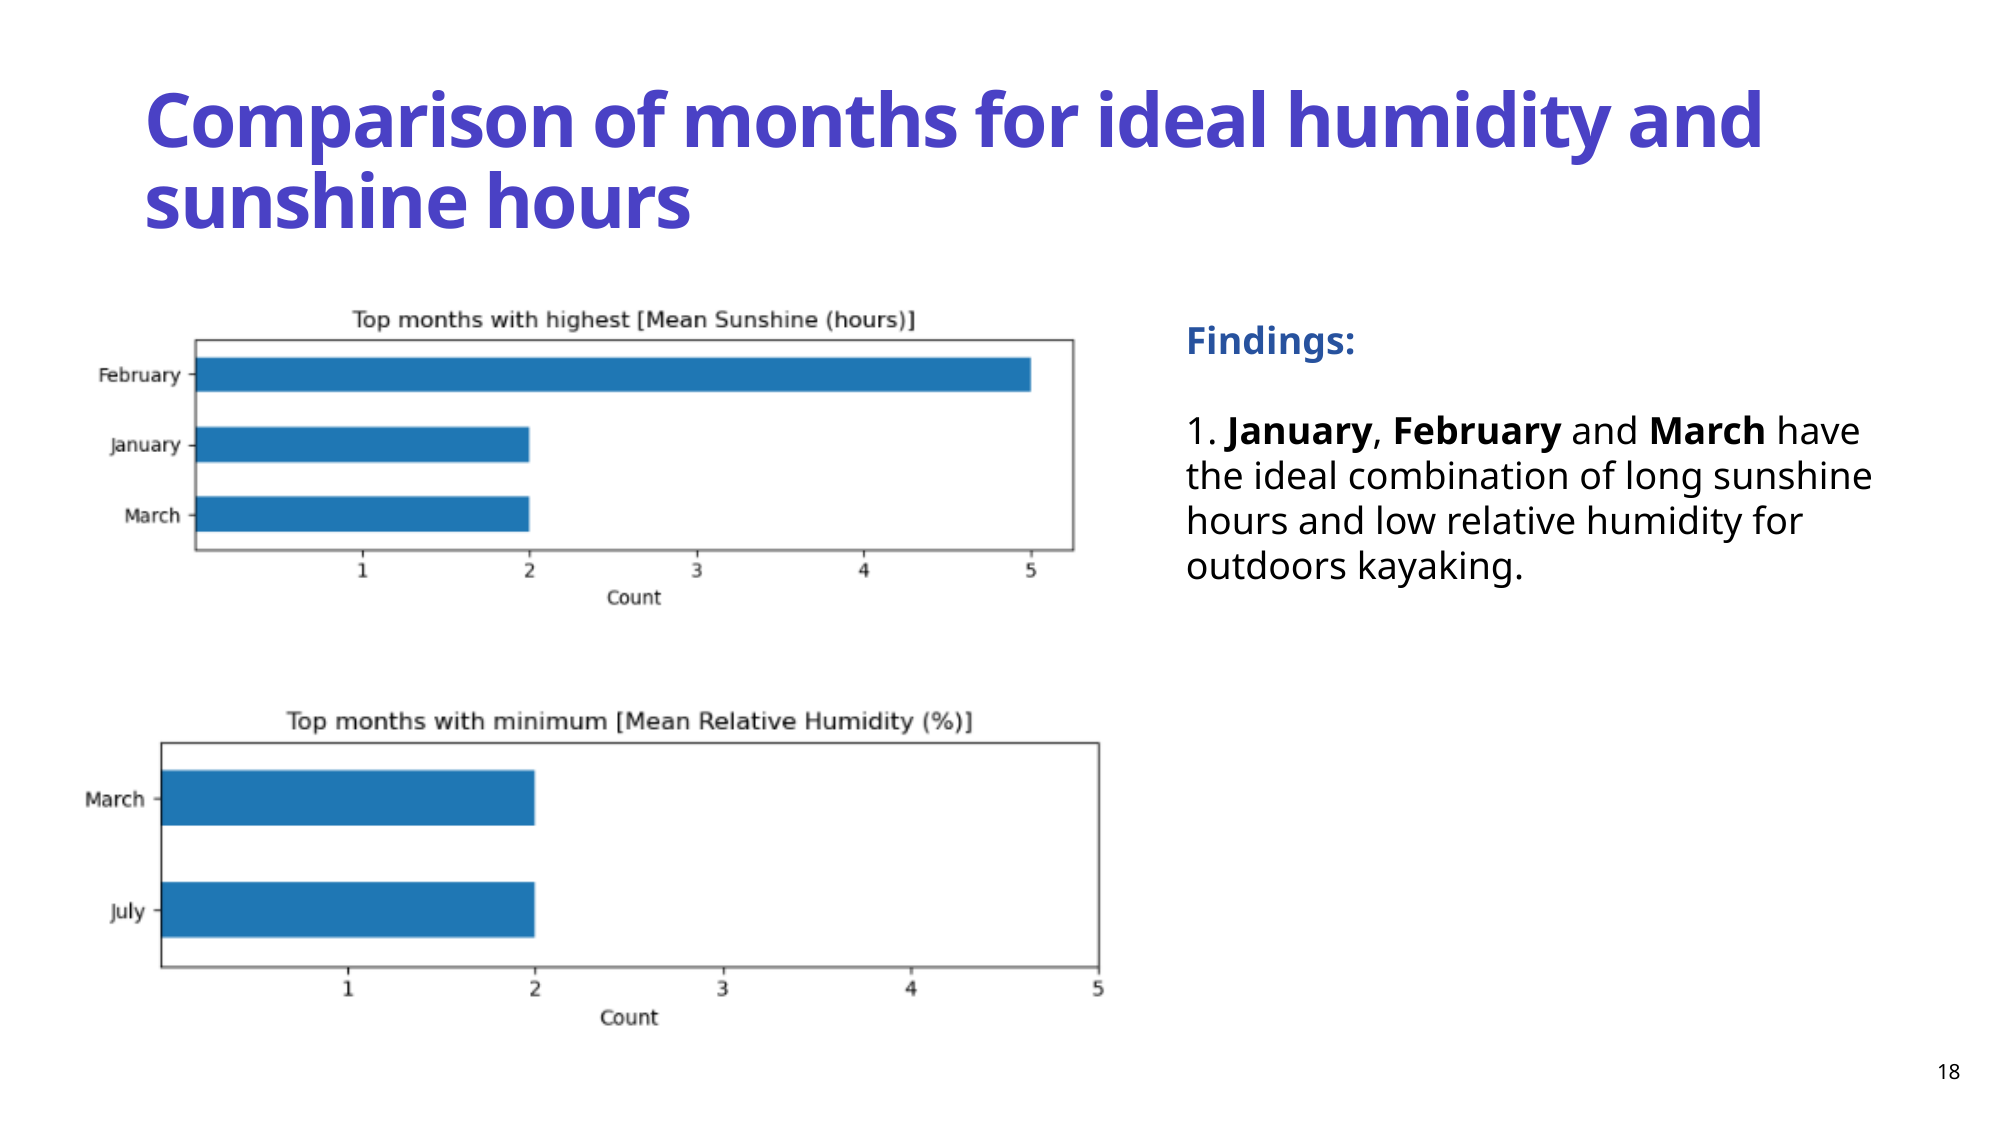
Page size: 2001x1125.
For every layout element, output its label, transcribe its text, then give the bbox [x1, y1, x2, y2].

title Comparison of months for ideal humidity and sunshine hours [136, 34, 1863, 254]
picture [72, 297, 1142, 624]
slide_number 18 [1927, 1052, 1969, 1094]
text_box Findings: 1. January, February and March have the ideal combination of long sunshine hours and low relative humidity for outdoors kayaking. [1178, 309, 1912, 595]
picture [72, 667, 1135, 1044]
